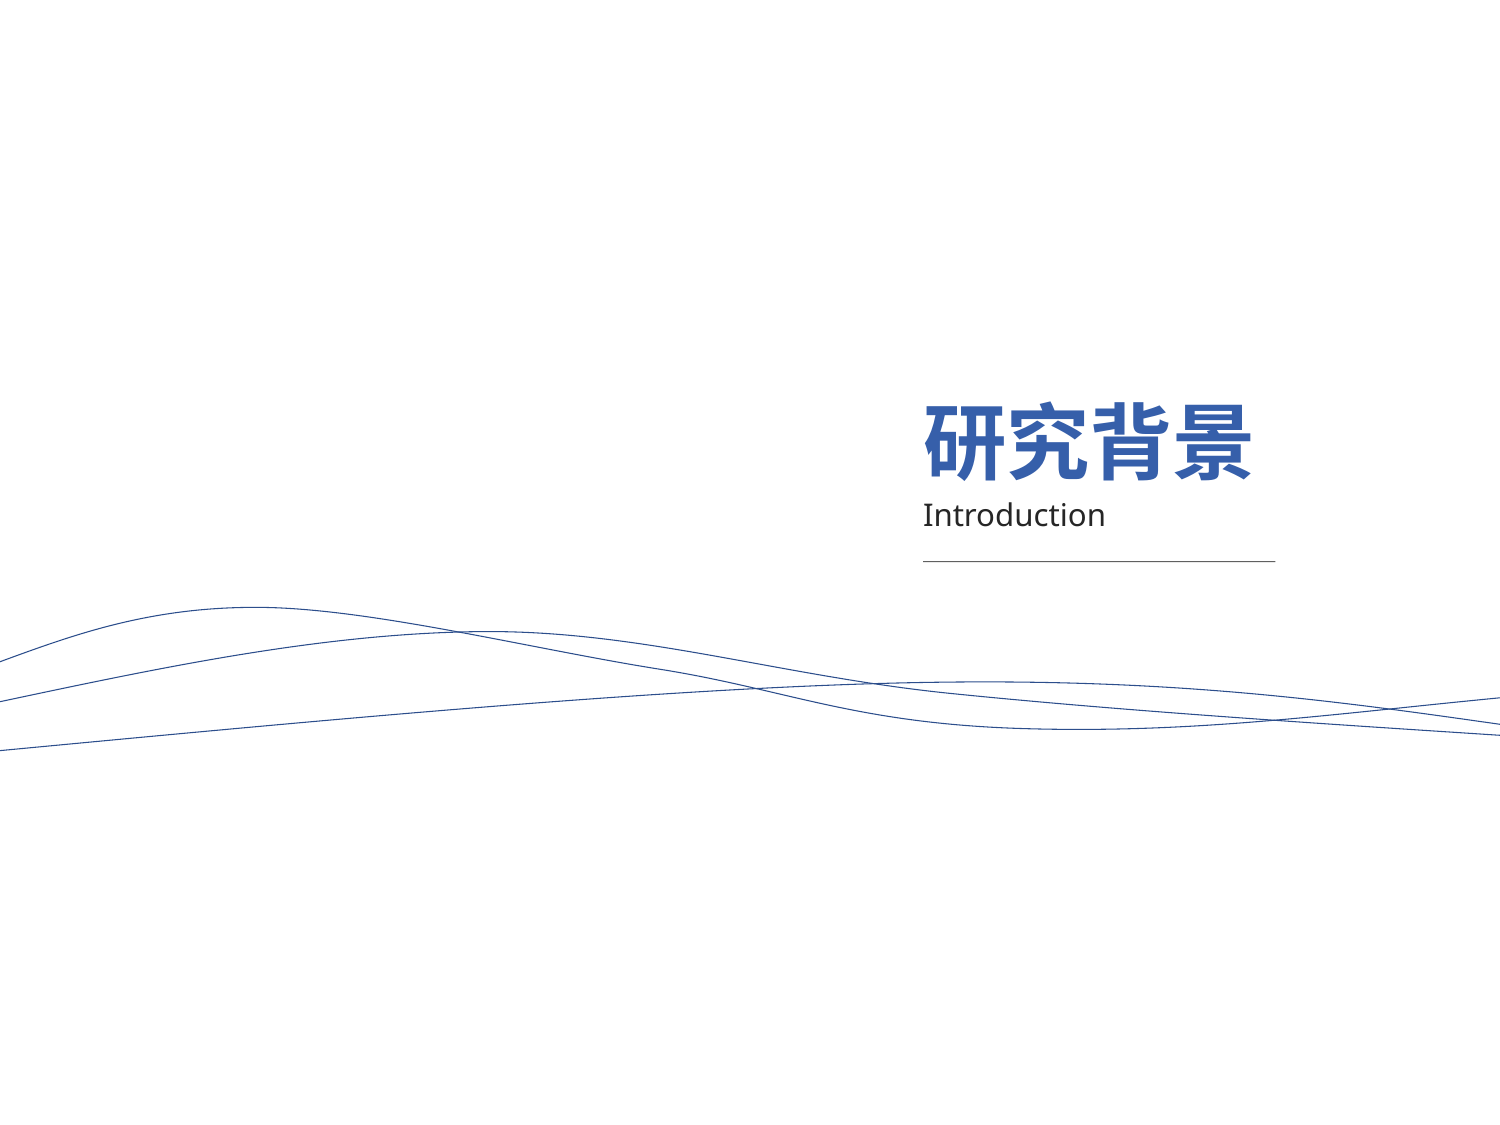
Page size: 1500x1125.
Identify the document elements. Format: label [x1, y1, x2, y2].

text_box [908, 363, 1374, 562]
text_box [0, 607, 1500, 751]
